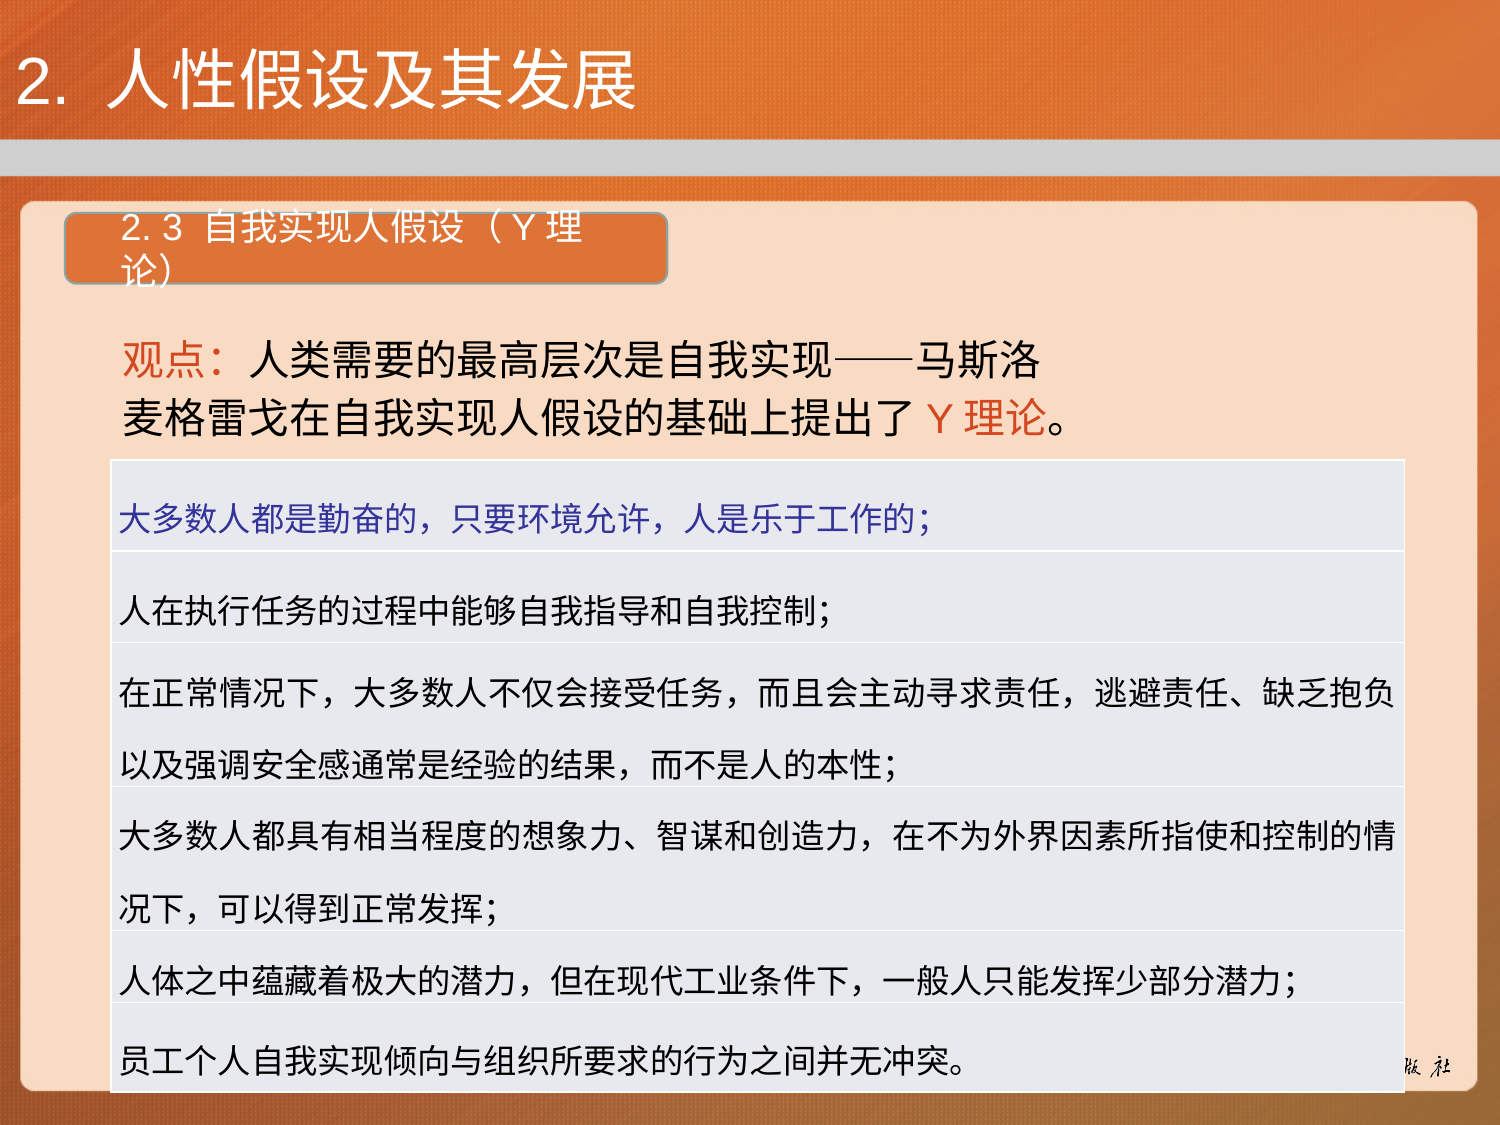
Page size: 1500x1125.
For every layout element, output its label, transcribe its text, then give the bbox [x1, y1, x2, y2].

table_cell 员工个人自我实现倾向与组织所要求的行为之间并无冲突。 [112, 1003, 1404, 1091]
table_cell 人体之中蕴藏着极大的潜力，但在现代工业条件下，一般人只能发挥少部分潜力； [112, 931, 1404, 1002]
table_cell 大多数人都具有相当程度的想象力、智谋和创造力，在不为外界因素所指使和控制的情况下，可以得到正常发挥； [112, 787, 1404, 930]
list 观点：人类需要的最高层次是自我实现——马斯洛 麦格雷戈在自我实现人假设的基础上提出了Y理论。 [70, 326, 1365, 1027]
table_cell 在正常情况下，大多数人不仅会接受任务，而且会主动寻求责任，逃避责任、缺乏抱负以及强调安全感通常是经验的结果，而不是人的本性； [112, 643, 1404, 786]
title 2. 人性假设及其发展 [0, 30, 944, 131]
picture [0, 0, 1500, 1125]
table_header 大多数人都是勤奋的，只要环境允许，人是乐于工作的； [112, 461, 1404, 550]
text_box 2. 3 自我实现人假设（Y理论） [63, 211, 669, 285]
table_cell 人在执行任务的过程中能够自我指导和自我控制； [112, 552, 1404, 642]
